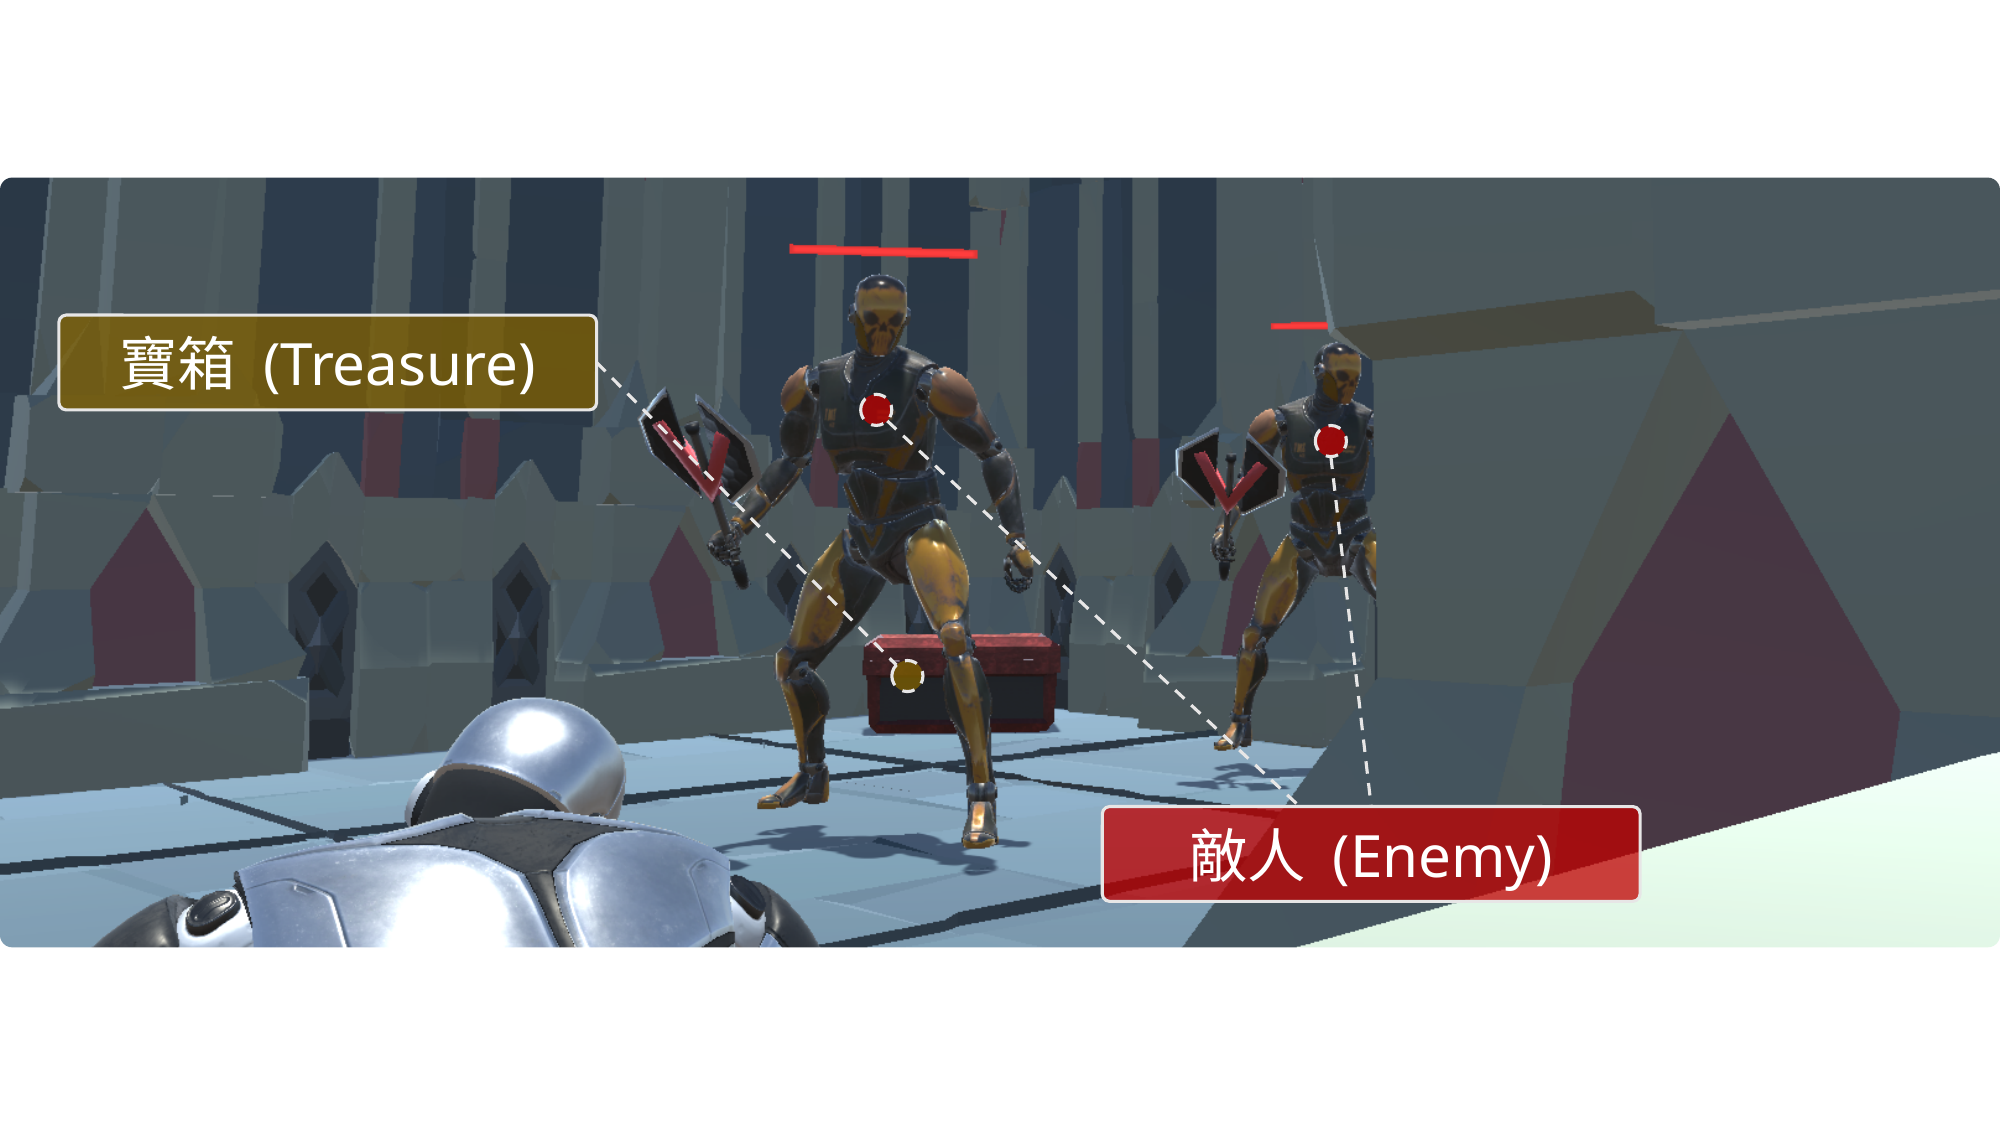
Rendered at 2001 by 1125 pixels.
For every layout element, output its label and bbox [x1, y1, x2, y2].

text_box [596, 362, 897, 665]
text_box [887, 420, 1300, 807]
picture [0, 177, 2000, 948]
text_box [1330, 456, 1372, 807]
